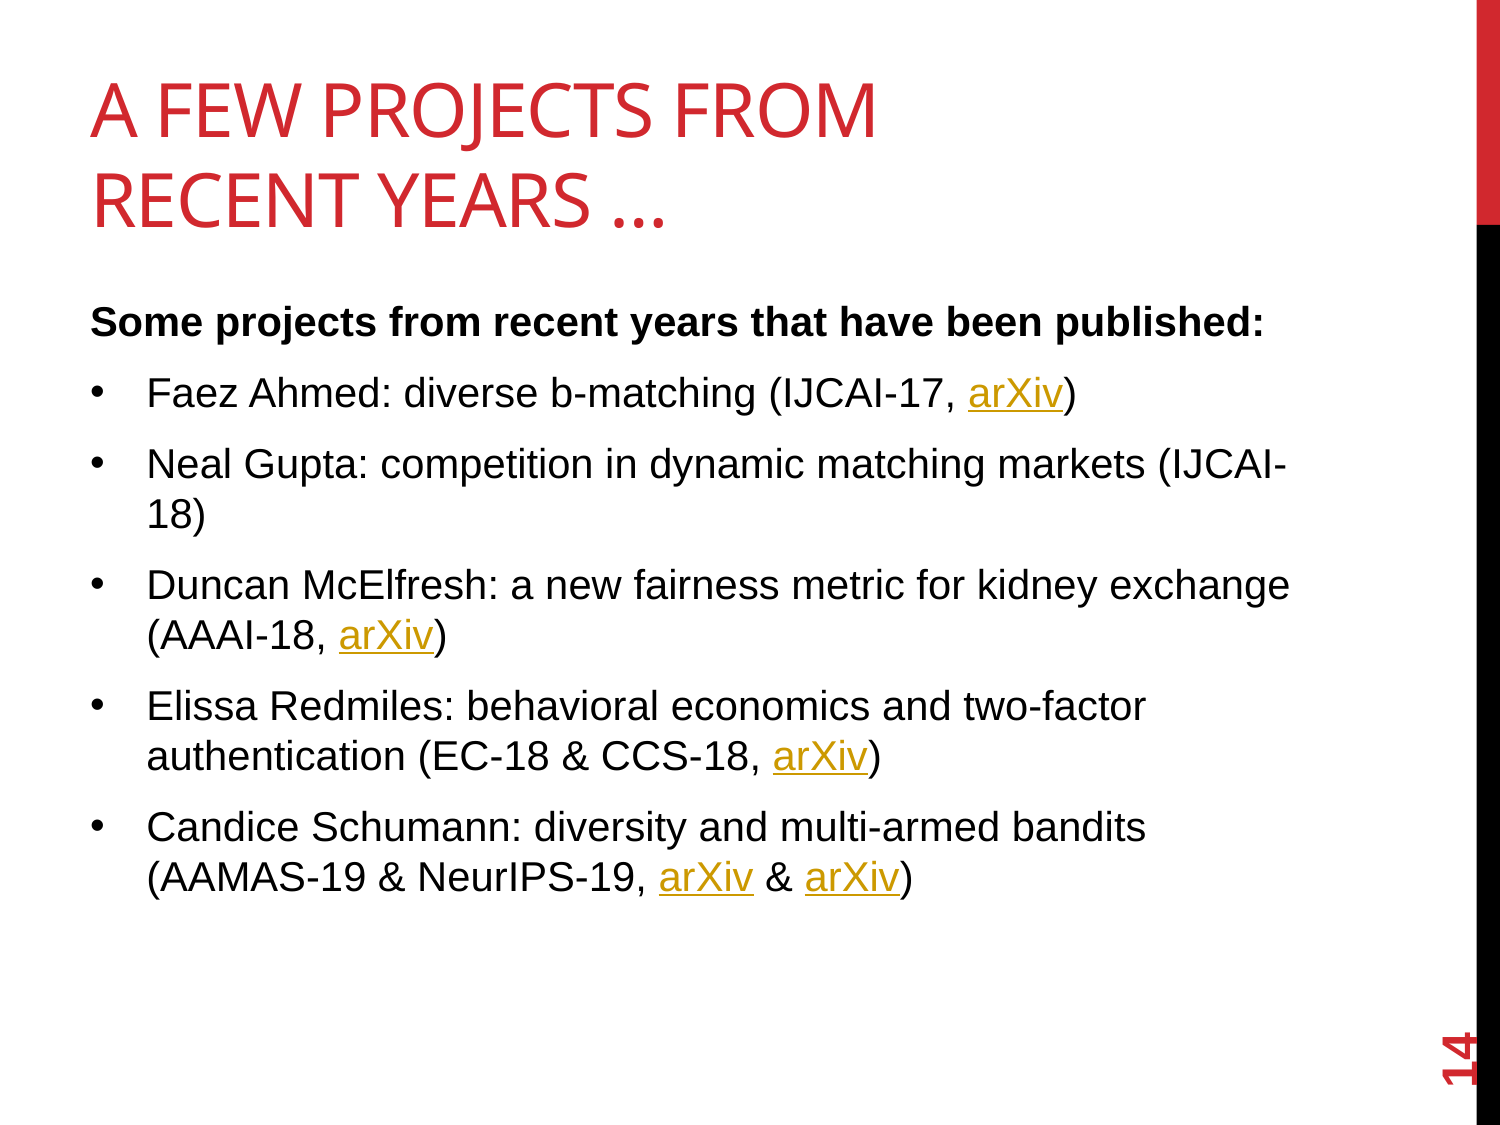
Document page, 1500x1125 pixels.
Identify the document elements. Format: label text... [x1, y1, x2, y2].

list Some projects from recent years that have been published: Faez Ahmed: diverse b-matching (IJCAI-17, arXiv) Neal Gupta: competition in dynamic matching markets (IJCAI-18) Duncan McElfresh: a new fairness metric for kidney exchange (AAAI-18, arXiv) Elissa Redmiles: behavioral economics and two-factor authentication (EC-18 & CCS-18, arXiv) Candice Schumann: diversity and multi-armed bandits (AAMAS-19 & NeurIPS-19, arXiv & arXiv) [75, 287, 1325, 1005]
title A few projects from Recent Years … [75, 25, 1025, 250]
slide_number 14 [1427, 887, 1488, 1104]
